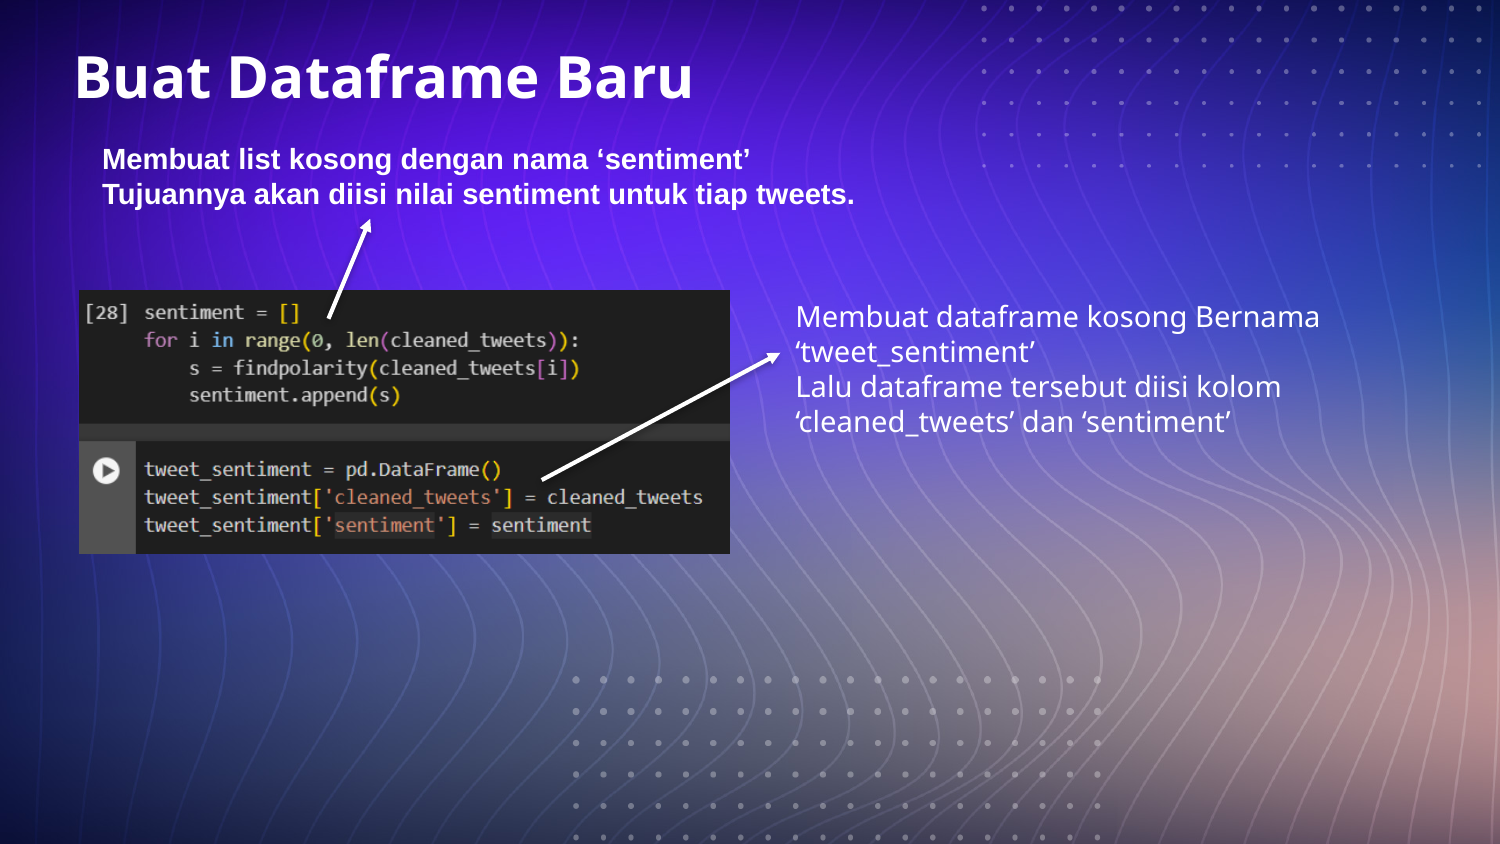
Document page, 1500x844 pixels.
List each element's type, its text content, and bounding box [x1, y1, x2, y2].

text_box [822, 547, 1388, 686]
text_box Membuat list kosong dengan nama ‘sentiment’ Tujuannya akan diisi nilai sentiment untuk tiap tweets. [87, 132, 924, 218]
text_box Membuat dataframe kosong Bernama ‘tweet_sentiment’ Lalu dataframe tersebut diisi kolom ‘cleaned_tweets’ dan ‘sentiment’ [780, 283, 1346, 422]
title Buat Dataframe Baru [58, 5, 1028, 144]
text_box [541, 352, 781, 481]
picture [0, 0, 1500, 844]
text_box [328, 218, 371, 319]
